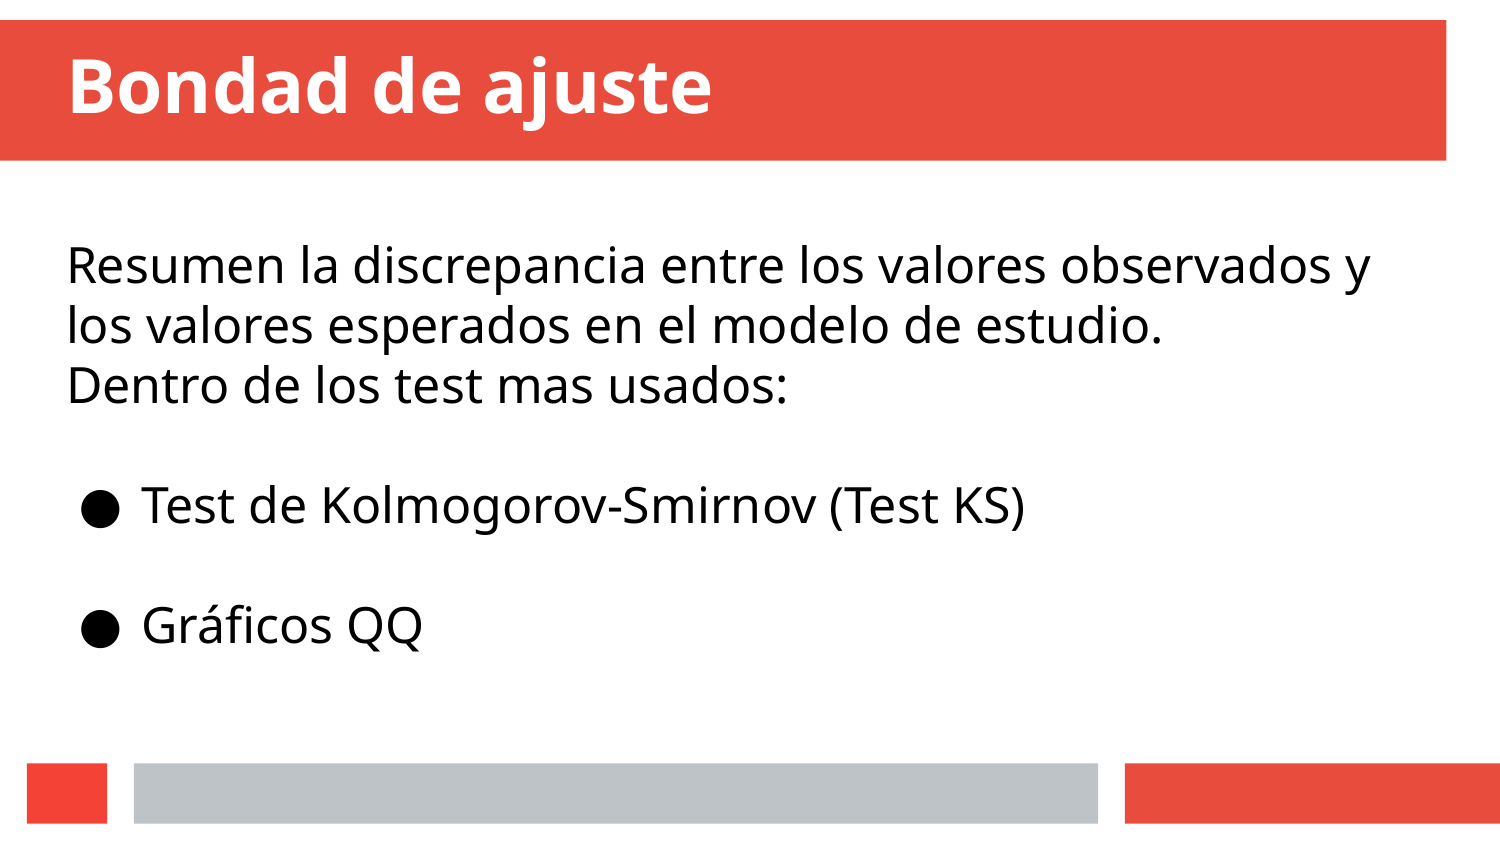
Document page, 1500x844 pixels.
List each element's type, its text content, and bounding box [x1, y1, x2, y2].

subtitle Resumen la discrepancia entre los valores observados y los valores esperados en el modelo de estudio. Dentro de los test mas usados: Test de Kolmogorov-Smirnov (Test KS) Gráficos QQ [53, 220, 1420, 744]
title Bondad de ajuste [53, 40, 1447, 141]
